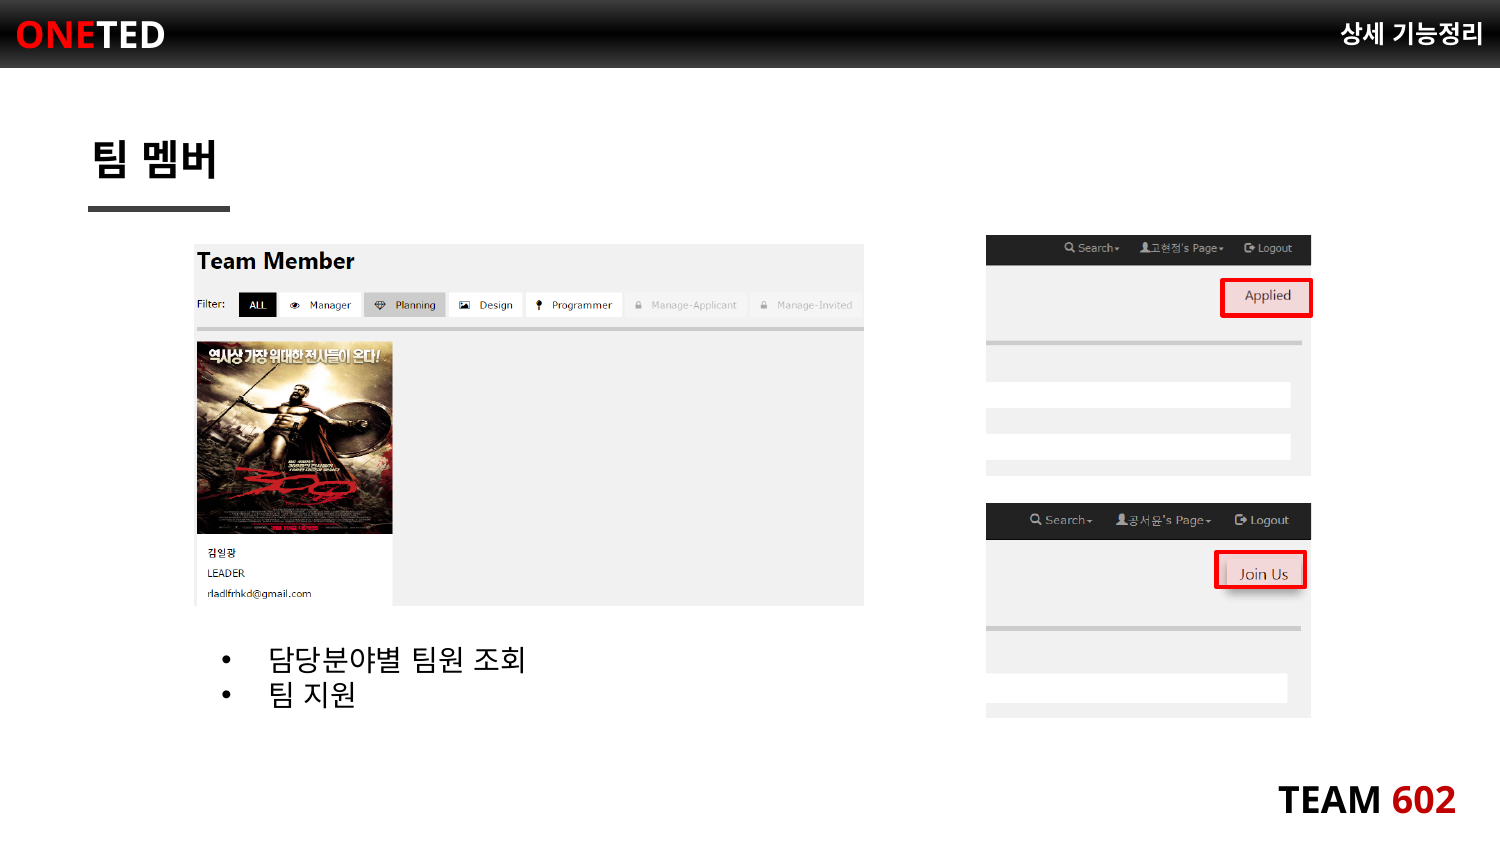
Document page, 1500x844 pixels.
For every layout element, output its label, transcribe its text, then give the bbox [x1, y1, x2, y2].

picture [985, 503, 1312, 718]
picture [194, 244, 864, 606]
title 상세 기능정리 [879, 0, 1500, 68]
picture [985, 235, 1312, 476]
list 팀 멤버 [76, 126, 1425, 317]
text_box 담당분야별 팀원 조회 팀 지원 [206, 634, 981, 720]
